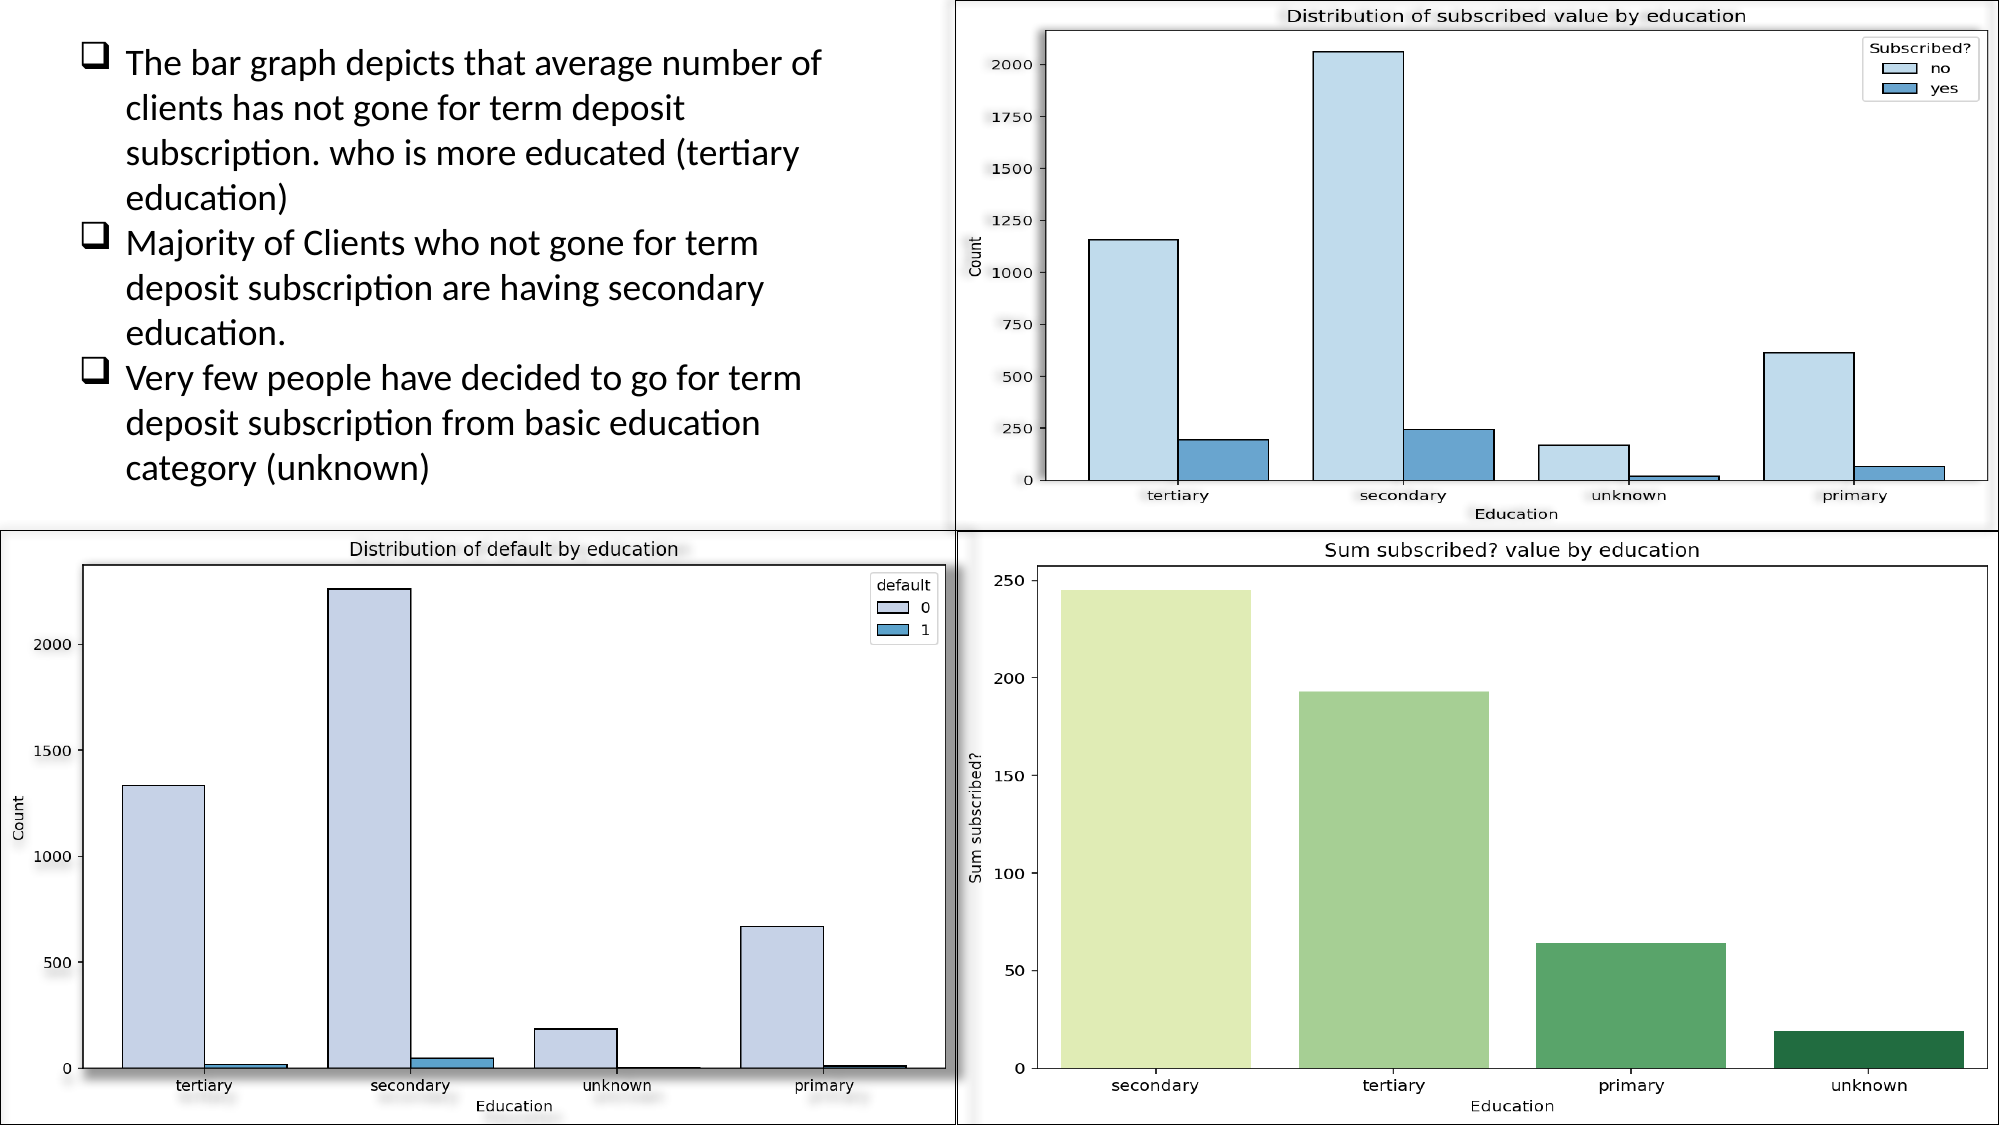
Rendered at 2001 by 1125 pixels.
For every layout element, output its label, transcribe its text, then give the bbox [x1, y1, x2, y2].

picture [0, 0, 1999, 1125]
text_box The bar graph depicts that average number of clients has not gone for term deposit subscription. who is more educated (tertiary education) Majority of Clients who not gone for term deposit subscription are having secondary education. Very few people have decided to go for term deposit subscription from basic education category (unknown) [63, 30, 891, 496]
